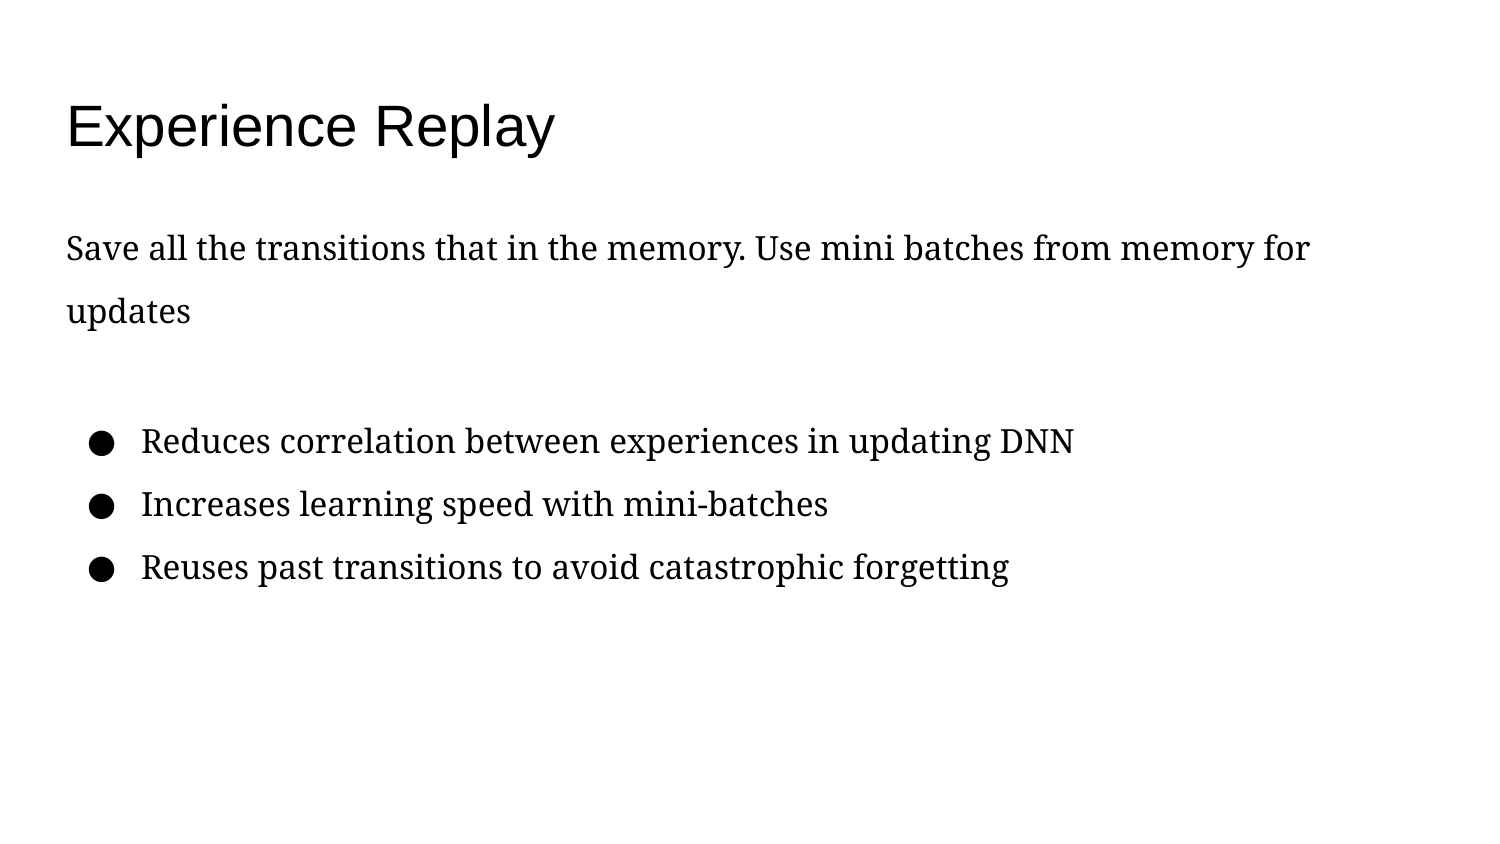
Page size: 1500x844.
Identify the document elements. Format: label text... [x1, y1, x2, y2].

list Save all the transitions that in the memory. Use mini batches from memory for updates Reduces correlation between experiences in updating DNN Increases learning speed with mini-batches Reuses past transitions to avoid catastrophic forgetting [51, 189, 1449, 750]
title Experience Replay [51, 72, 1449, 167]
